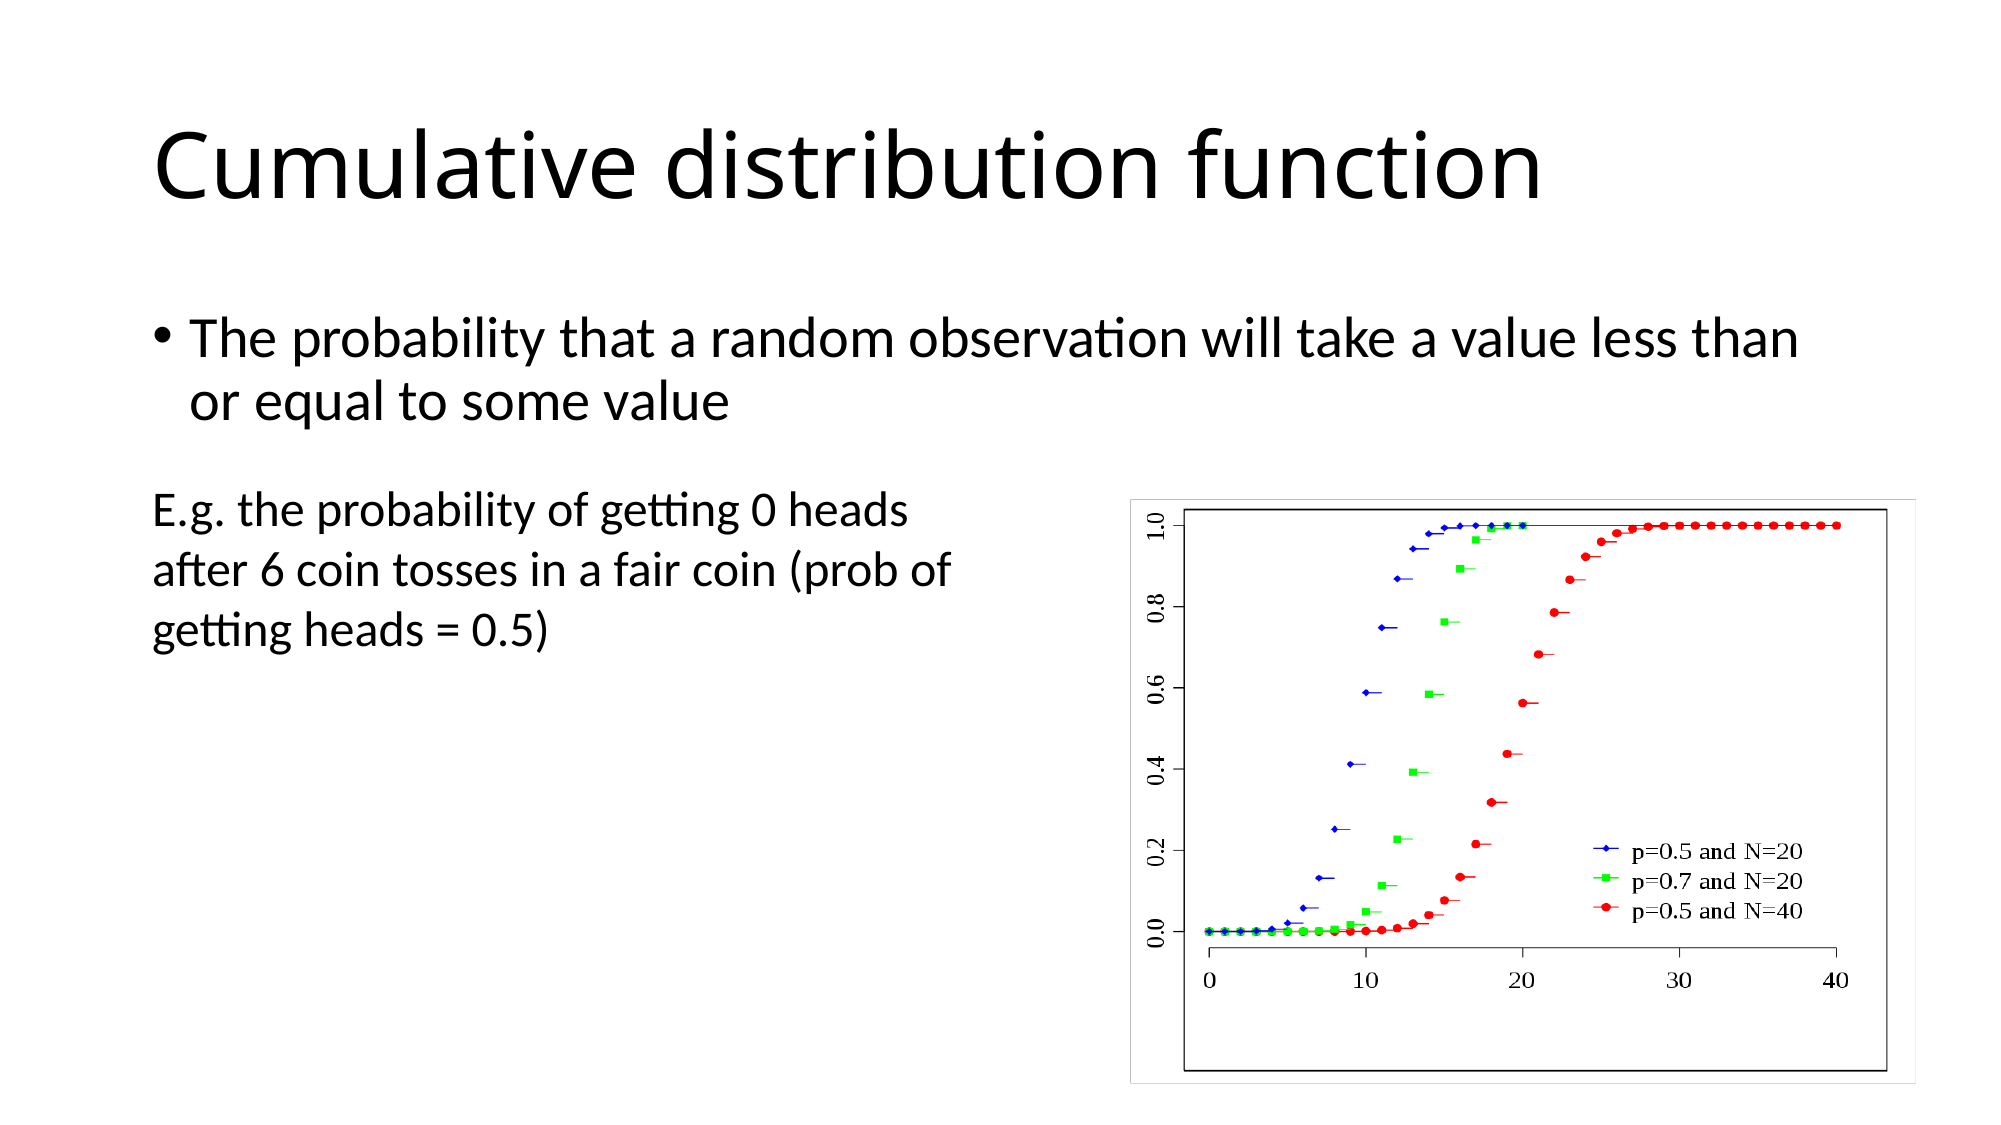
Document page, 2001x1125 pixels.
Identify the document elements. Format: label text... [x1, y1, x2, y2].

list The probability that a random observation will take a value less than or equal to some value [137, 299, 1863, 1014]
picture [1126, 490, 1926, 1090]
title Cumulative distribution function [137, 59, 1863, 278]
text_box E.g. the probability of getting 0 heads after 6 coin tosses in a fair coin (prob of getting heads = 0.5) [137, 468, 996, 664]
